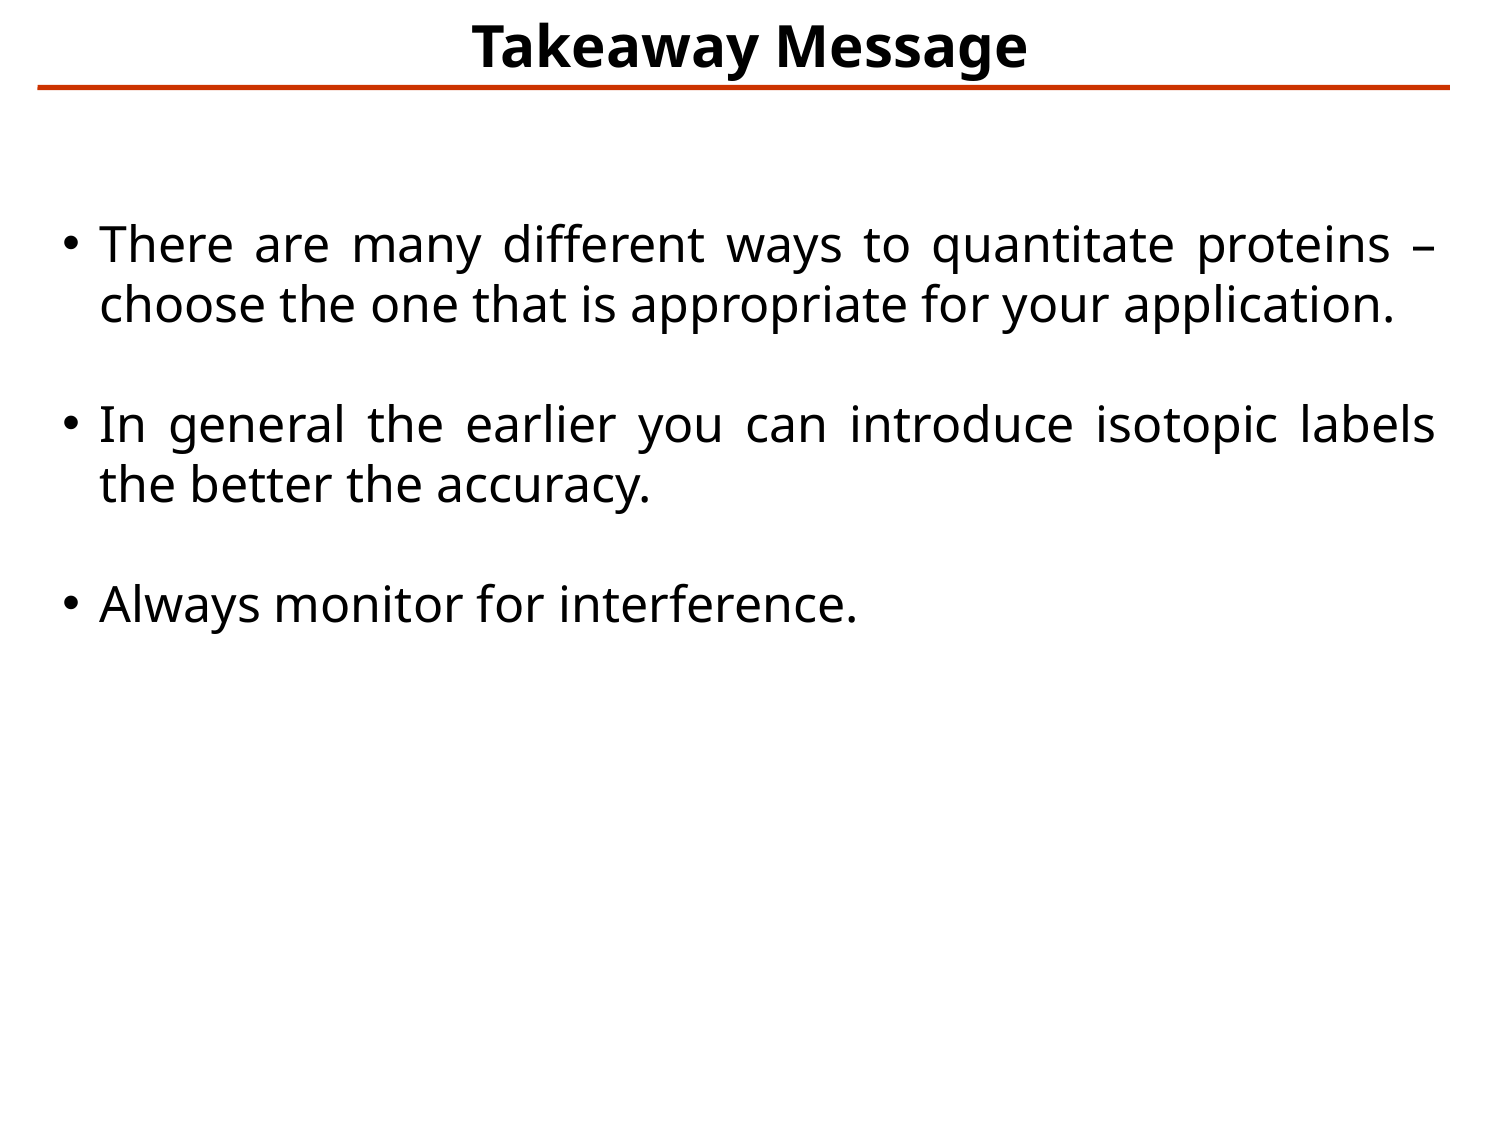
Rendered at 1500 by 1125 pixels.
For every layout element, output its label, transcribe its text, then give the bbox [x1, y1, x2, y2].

text_box There are many different ways to quantitate proteins – choose the one that is appropriate for your application. In general the earlier you can introduce isotopic labels the better the accuracy. Always monitor for interference. [62, 212, 1438, 950]
title Takeaway Message [112, 0, 1388, 87]
